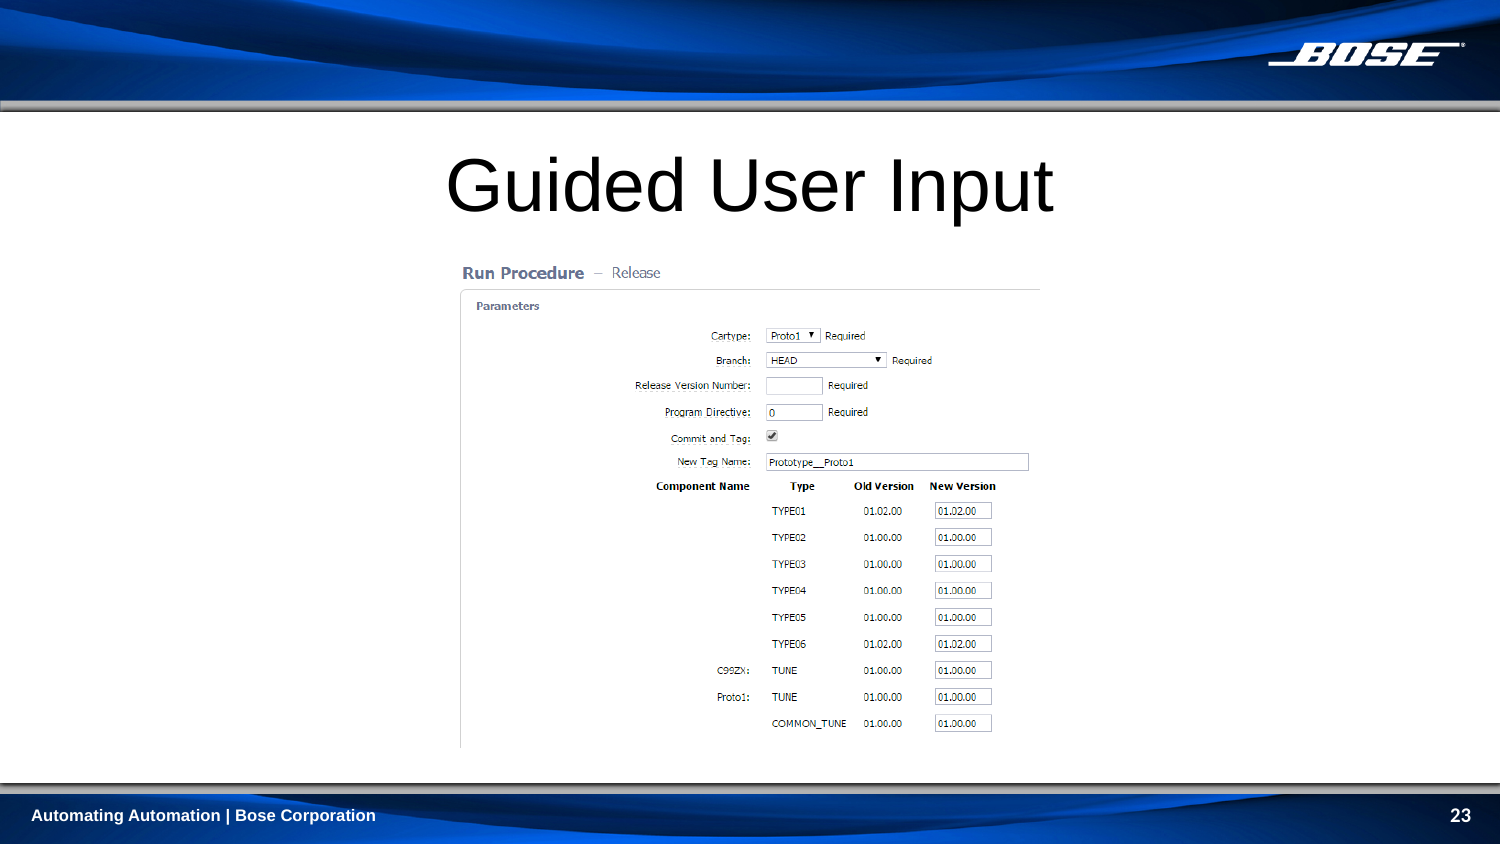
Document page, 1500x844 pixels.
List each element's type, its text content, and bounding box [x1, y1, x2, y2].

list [459, 261, 1040, 748]
picture [0, 0, 1500, 844]
title Guided User Input [75, 129, 1425, 249]
